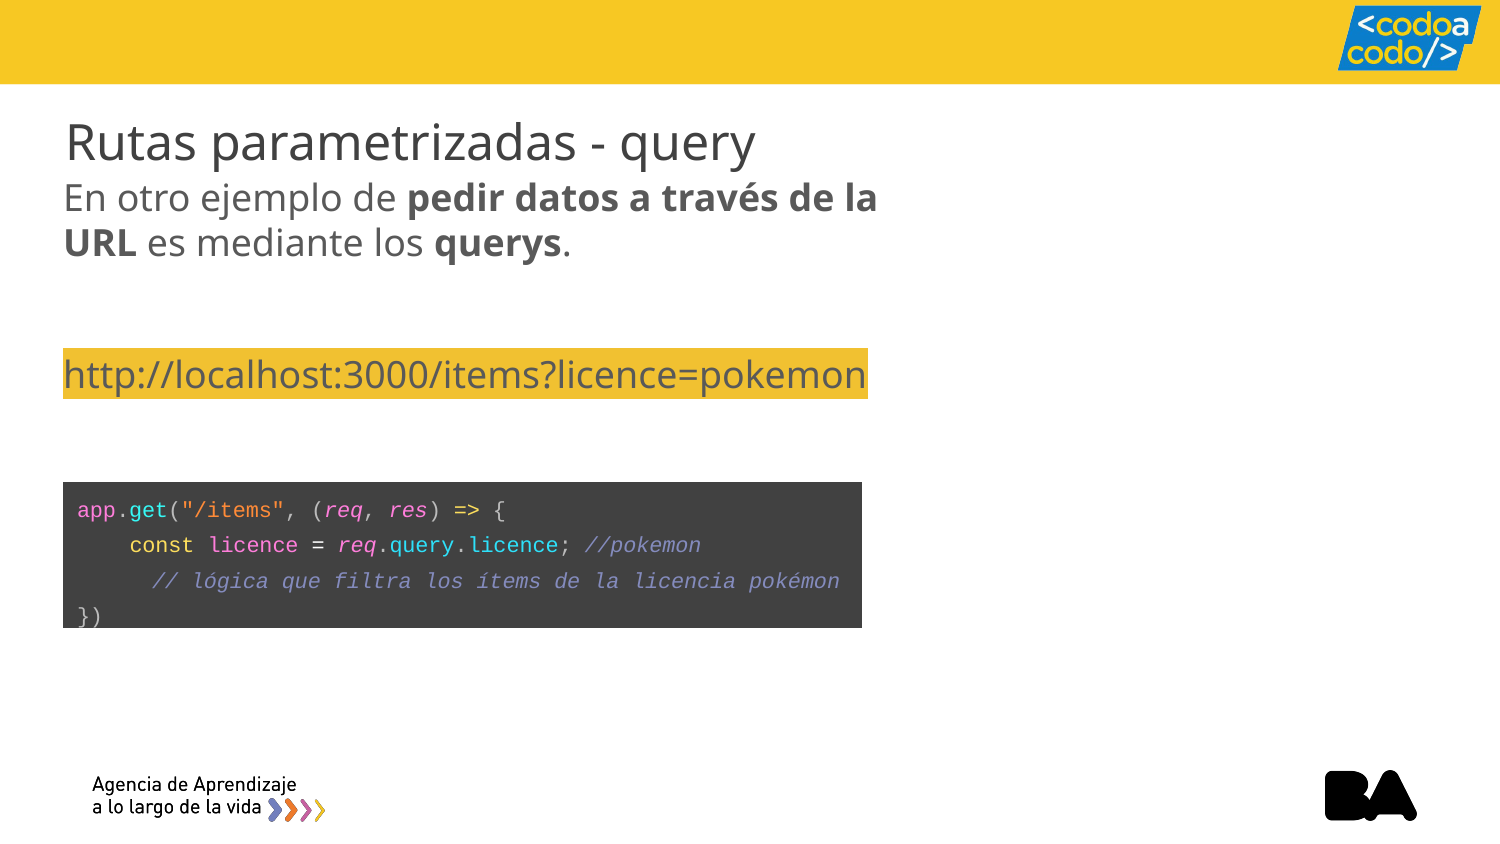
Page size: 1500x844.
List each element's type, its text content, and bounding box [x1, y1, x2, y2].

text_box En otro ejemplo de pedir datos a través de la URL es mediante los querys. http://localhost:3000/items?licence=pokemon [63, 171, 956, 750]
picture [1325, 770, 1418, 821]
title Rutas parametrizadas - query [63, 107, 1450, 252]
picture [70, 755, 345, 835]
text_box app.get("/items", (req, res) => { const licence = req.query.licence; //pokemon // lógica que filtra los ítems de la licencia pokémon }) [63, 482, 862, 628]
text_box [0, 0, 1500, 85]
